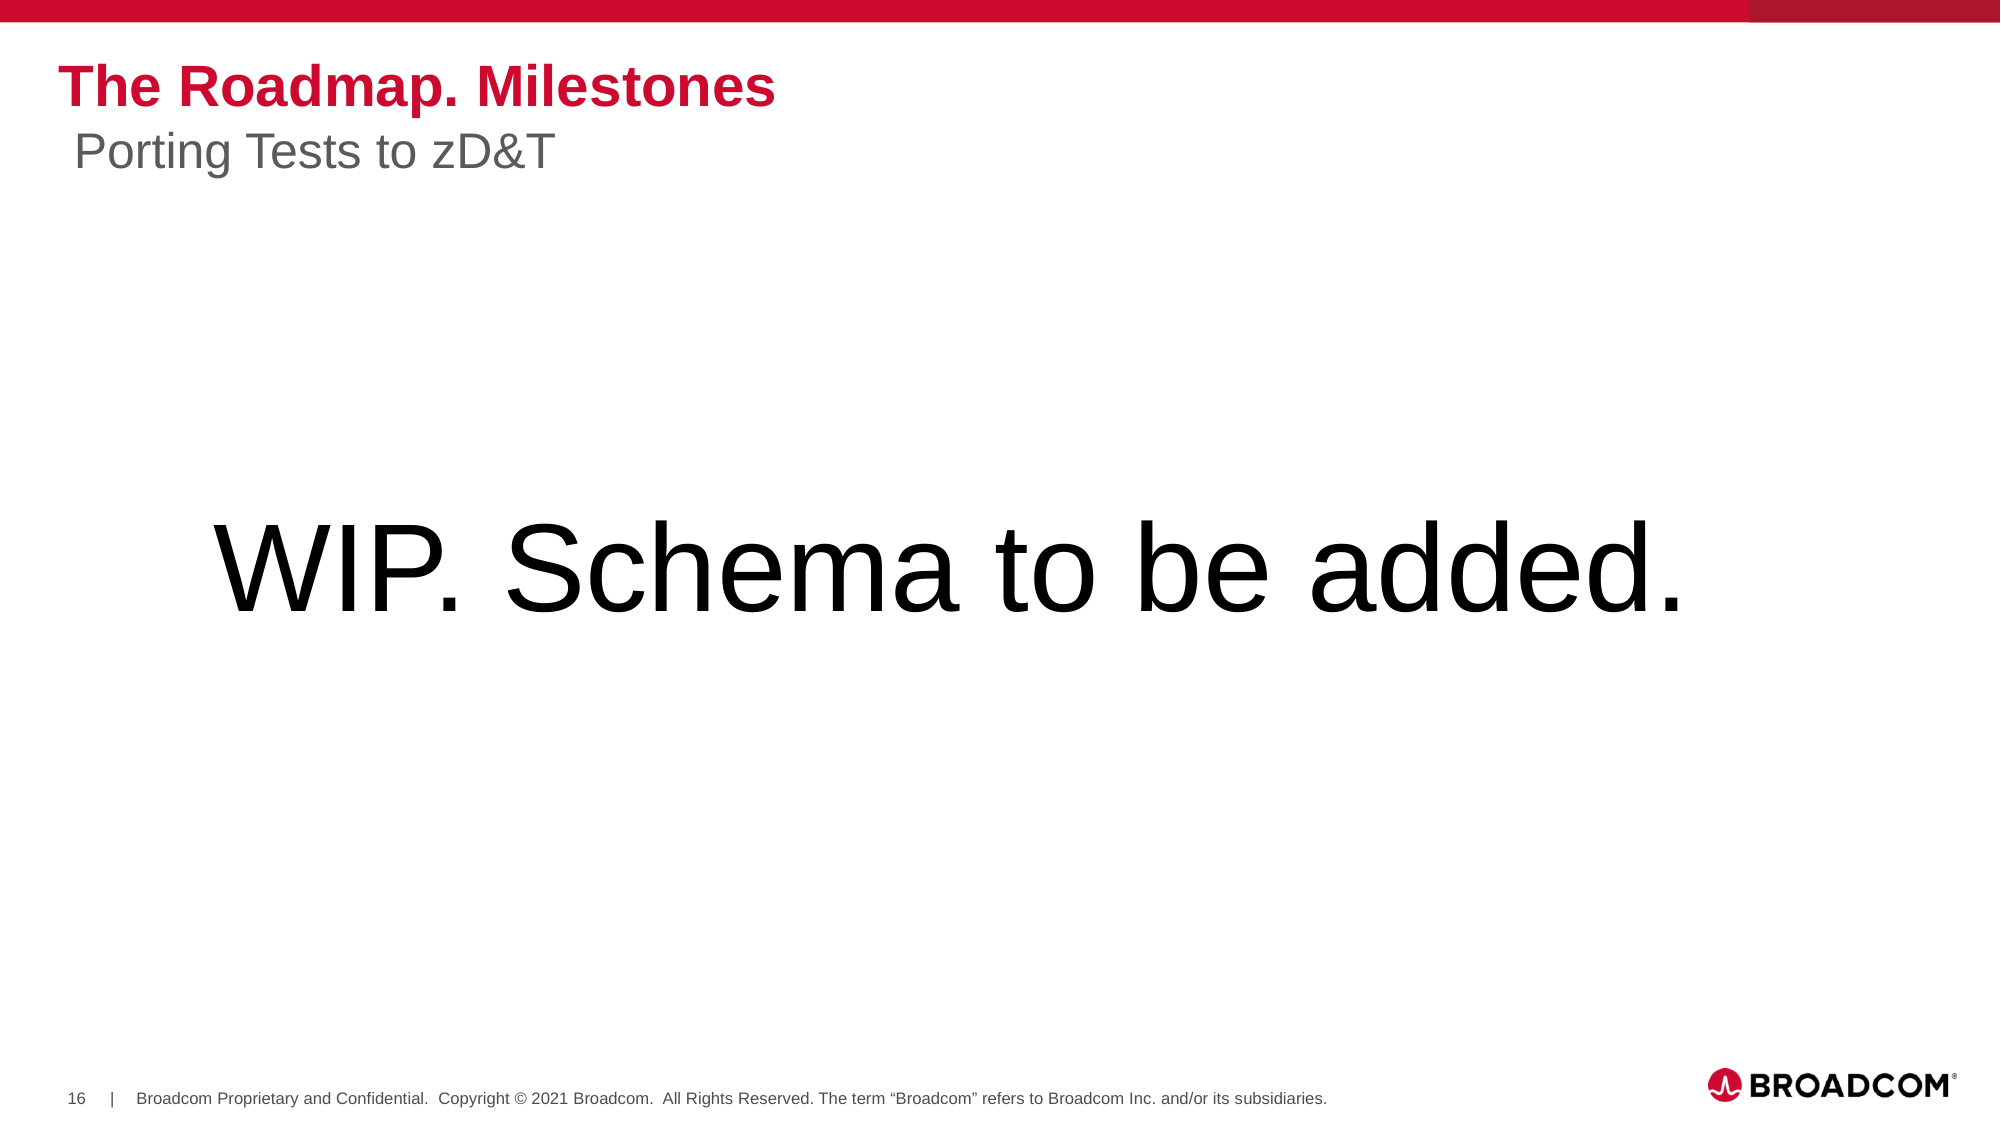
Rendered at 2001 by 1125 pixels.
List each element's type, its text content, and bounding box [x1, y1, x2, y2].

text_box WIP. Schema to be added. [198, 479, 1802, 644]
title The Roadmap. Milestones [59, 173, 1924, 184]
title The Roadmap. Milestones [59, 0, 1924, 118]
picture [1708, 1068, 1957, 1102]
text_box Porting Tests to zD&T [58, 118, 1924, 173]
